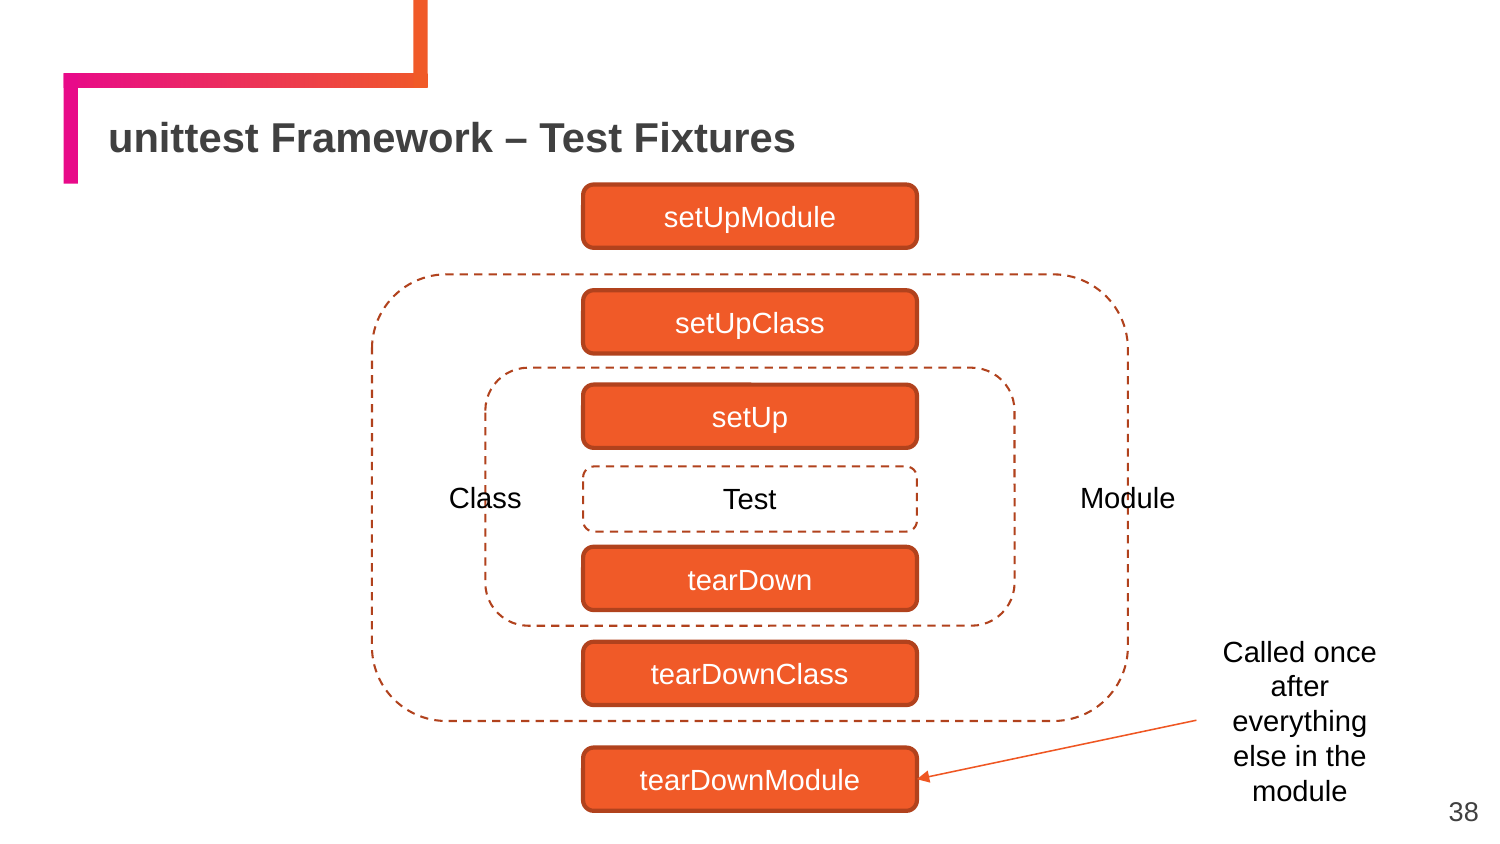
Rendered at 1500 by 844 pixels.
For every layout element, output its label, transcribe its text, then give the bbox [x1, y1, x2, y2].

text_box [369, 272, 1130, 724]
text_box [581, 464, 920, 534]
text_box setUp [580, 382, 920, 450]
text_box Module [1062, 471, 1194, 522]
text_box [916, 721, 1197, 780]
text_box [483, 365, 1017, 628]
slide_number 38 [1403, 779, 1494, 844]
title unittest Framework – Test Fixtures [100, 117, 1455, 169]
text_box setUpClass [580, 288, 920, 356]
text_box tearDownClass [580, 639, 920, 708]
text_box setUpModule [580, 182, 920, 250]
text_box tearDown [580, 544, 920, 613]
text_box Test [684, 472, 816, 523]
text_box tearDownModule [580, 745, 920, 813]
text_box Called once after everything else in the module [1196, 625, 1404, 815]
text_box Class [419, 471, 551, 522]
